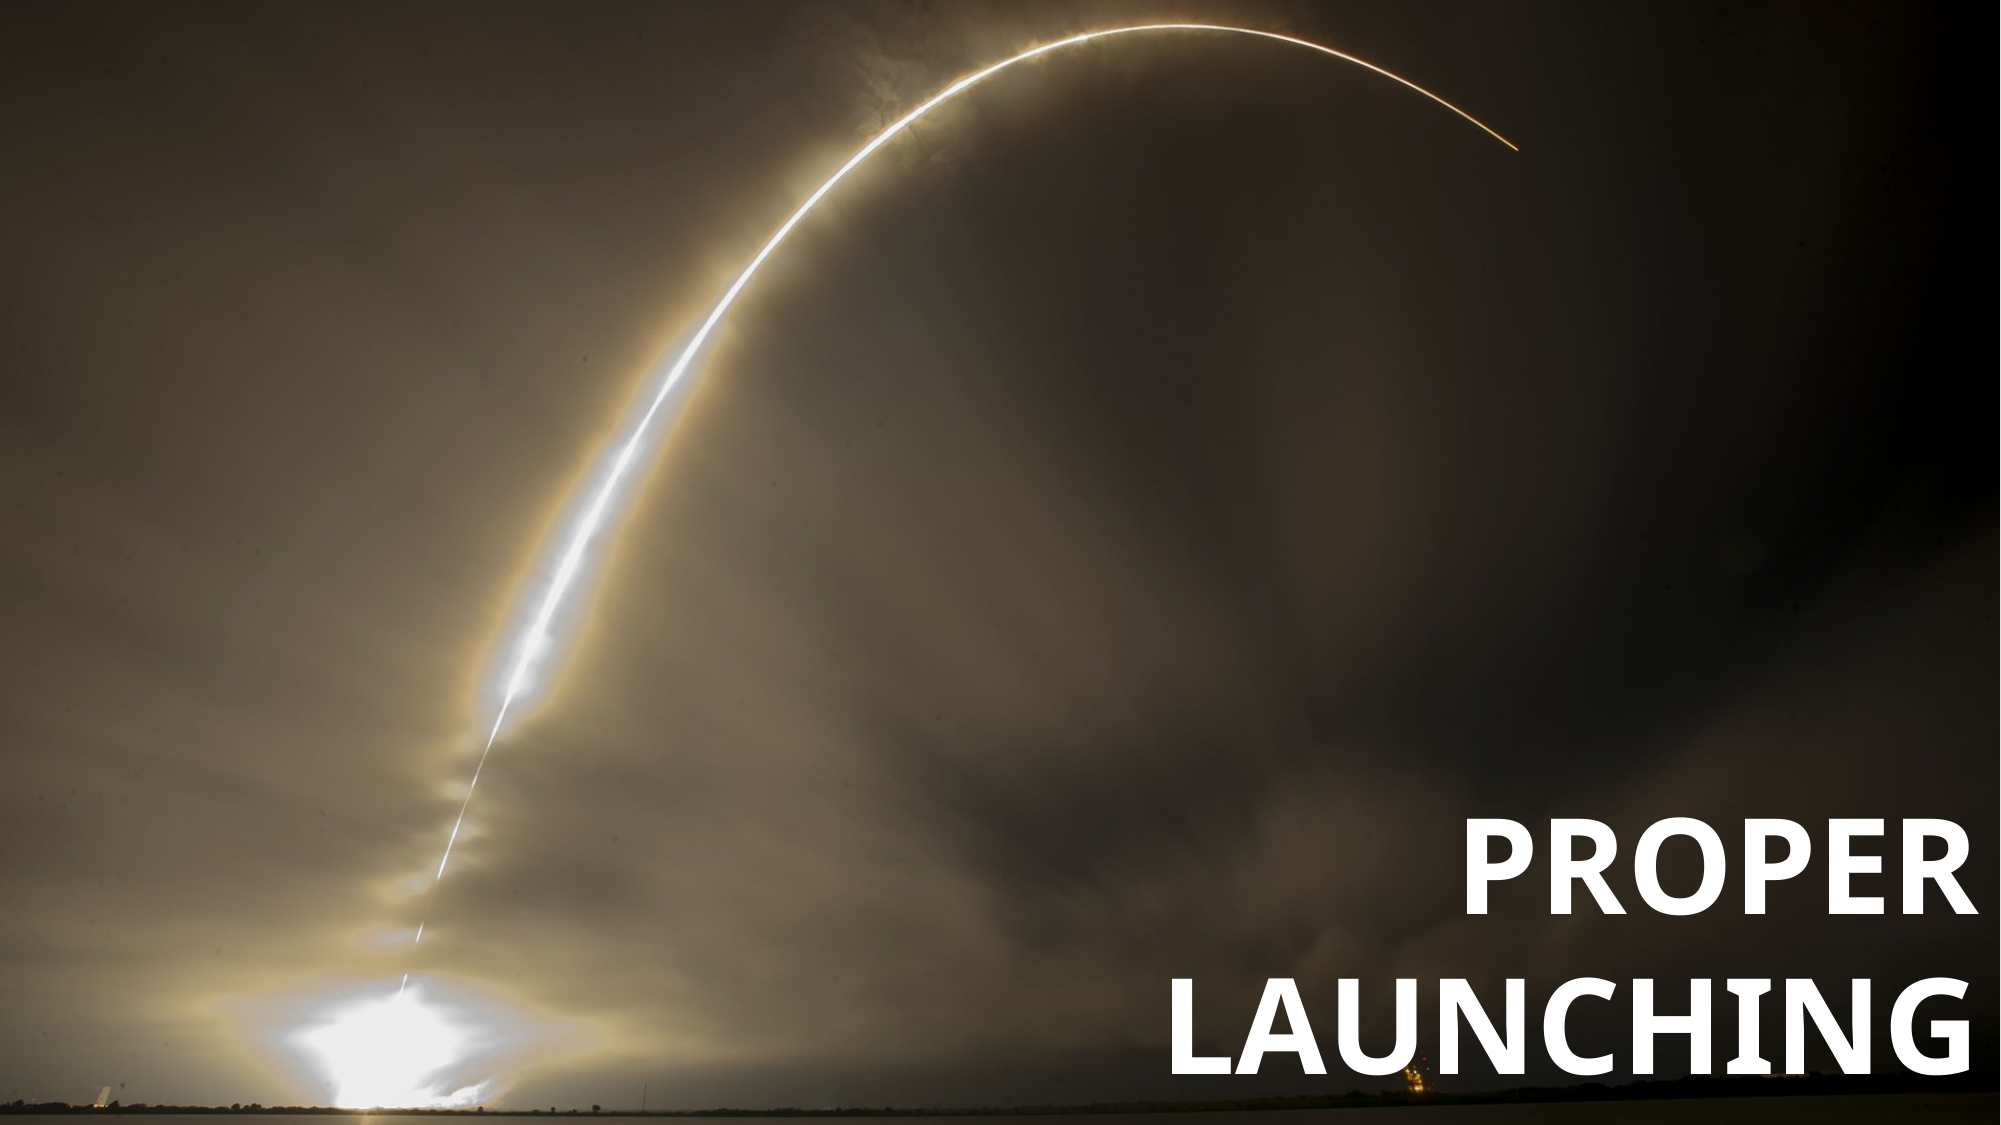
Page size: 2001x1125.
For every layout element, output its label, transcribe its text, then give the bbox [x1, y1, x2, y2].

text_box PROPER LAUNCHING [952, 761, 2000, 1125]
picture [0, 0, 2001, 1125]
